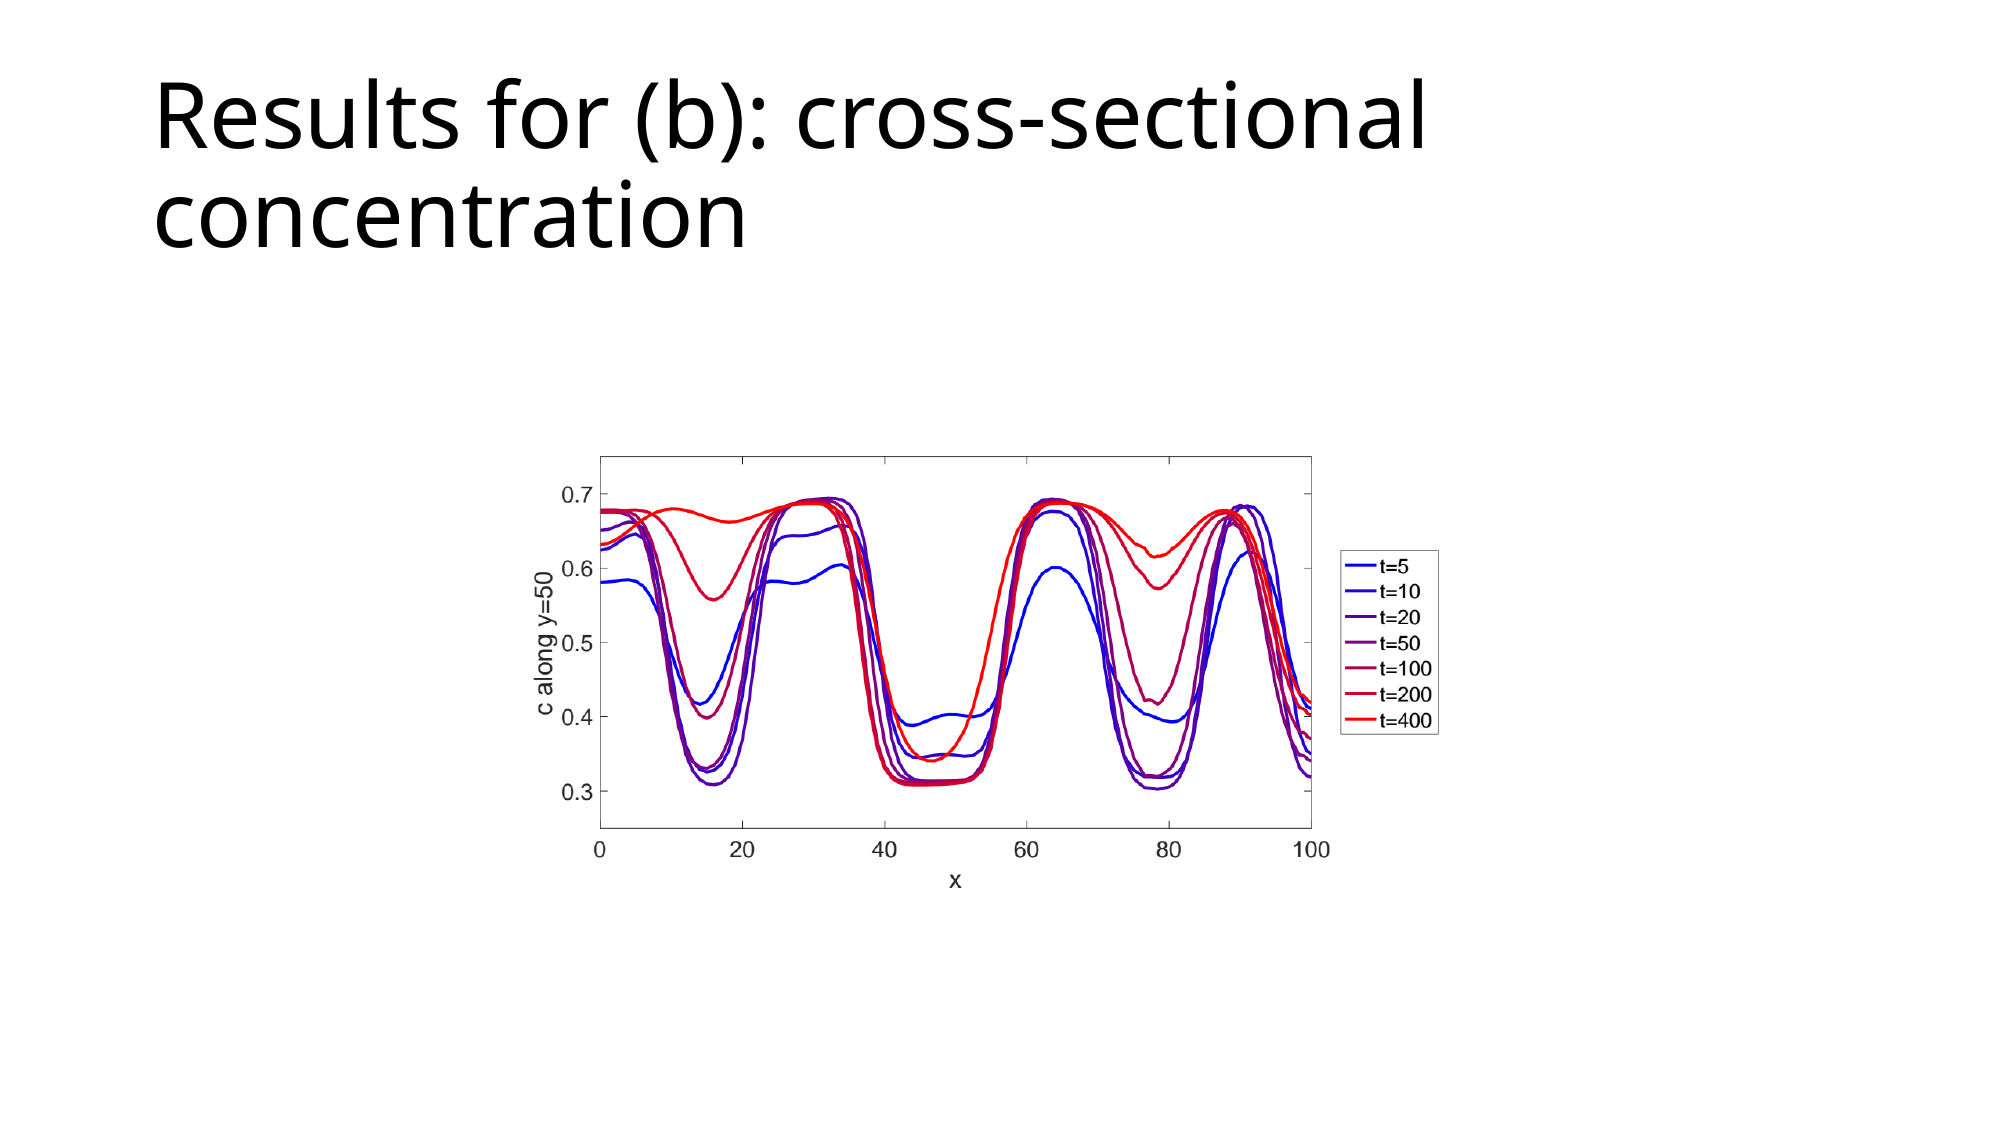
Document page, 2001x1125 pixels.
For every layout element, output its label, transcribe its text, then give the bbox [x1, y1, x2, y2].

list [481, 421, 1523, 891]
title Results for (b): cross-sectional concentration [137, 59, 1863, 278]
